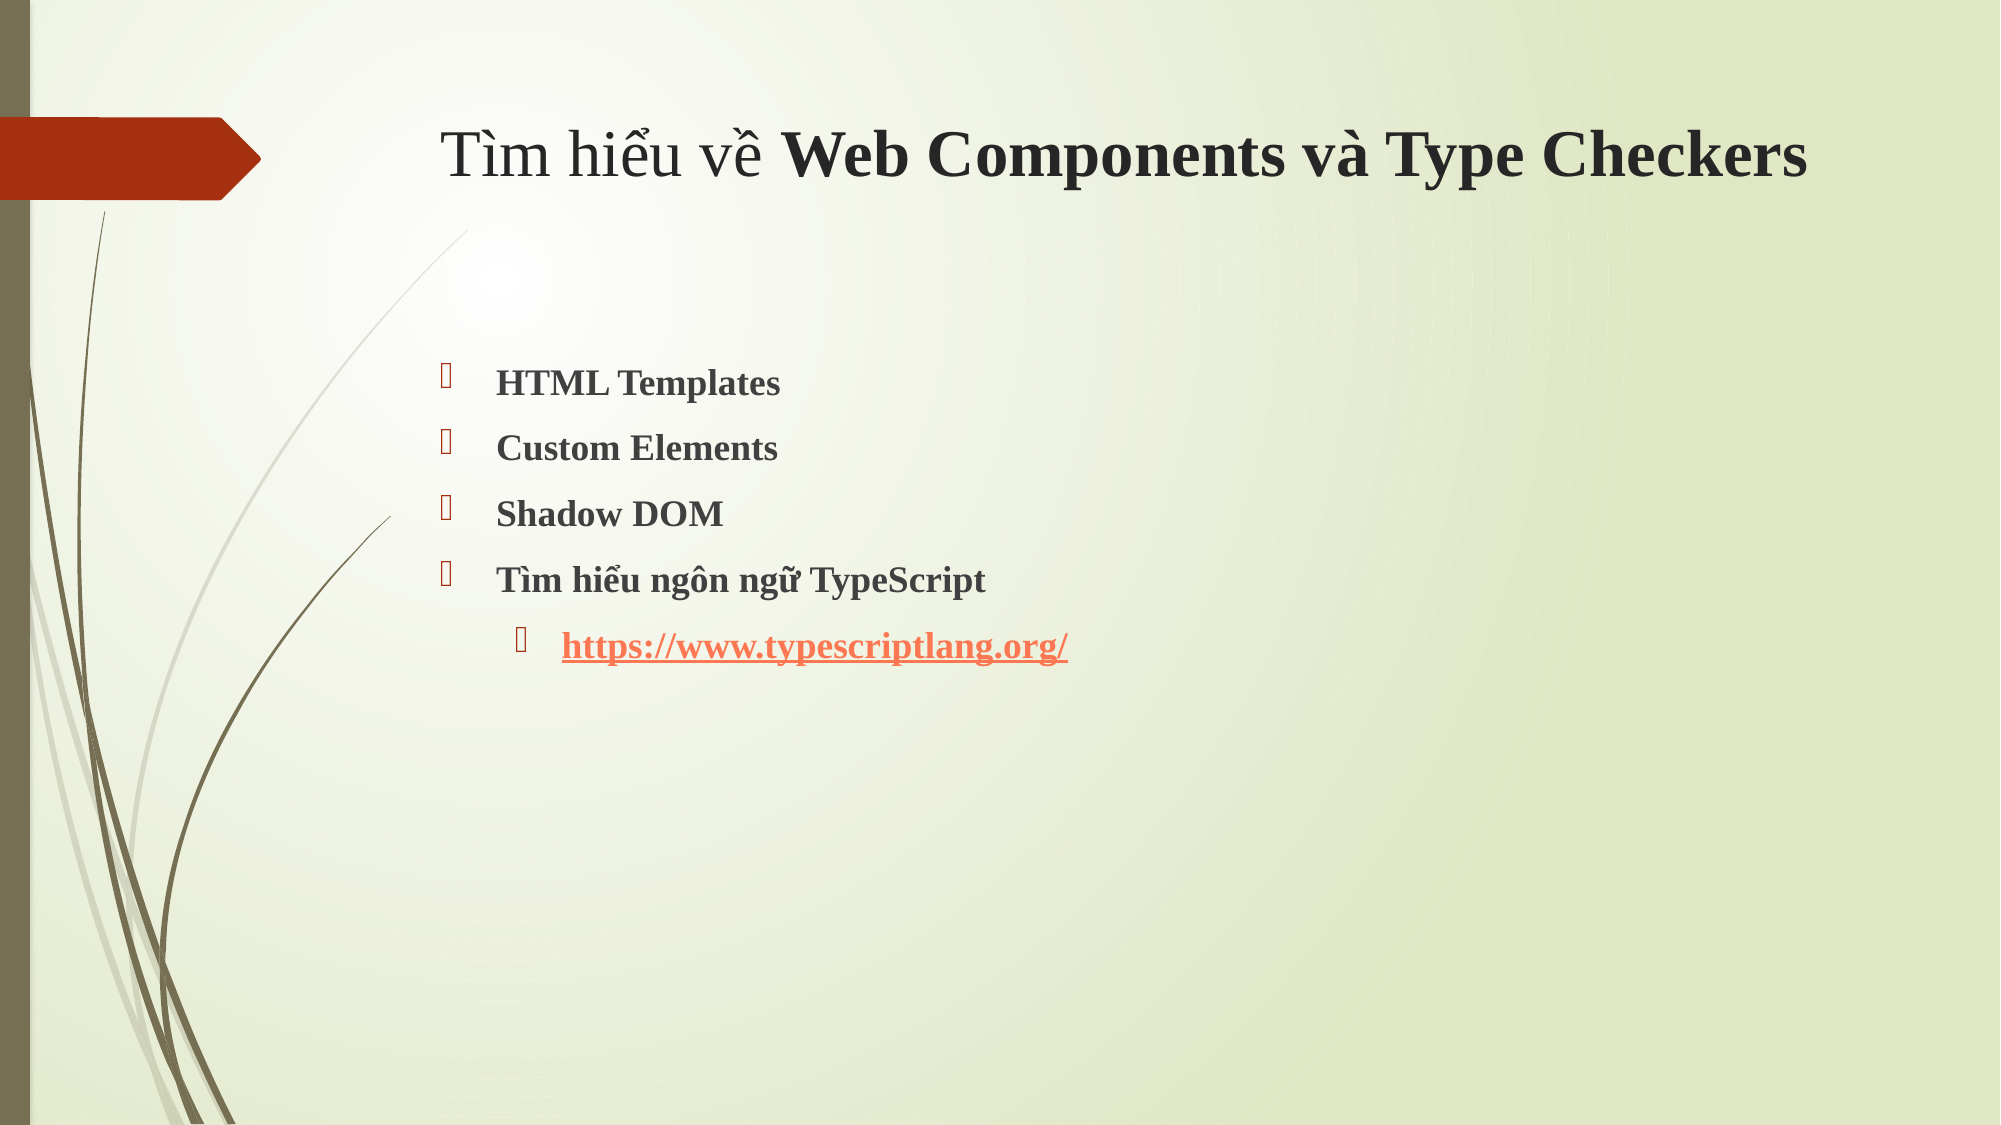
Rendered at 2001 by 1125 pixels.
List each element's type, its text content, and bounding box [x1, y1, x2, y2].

title Tìm hiểu về Web Components và Type Checkers [425, 102, 1888, 235]
list HTML Templates Custom Elements Shadow DOM Tìm hiểu ngôn ngữ TypeScript https://www.typescriptlang.org/ [424, 350, 1888, 970]
